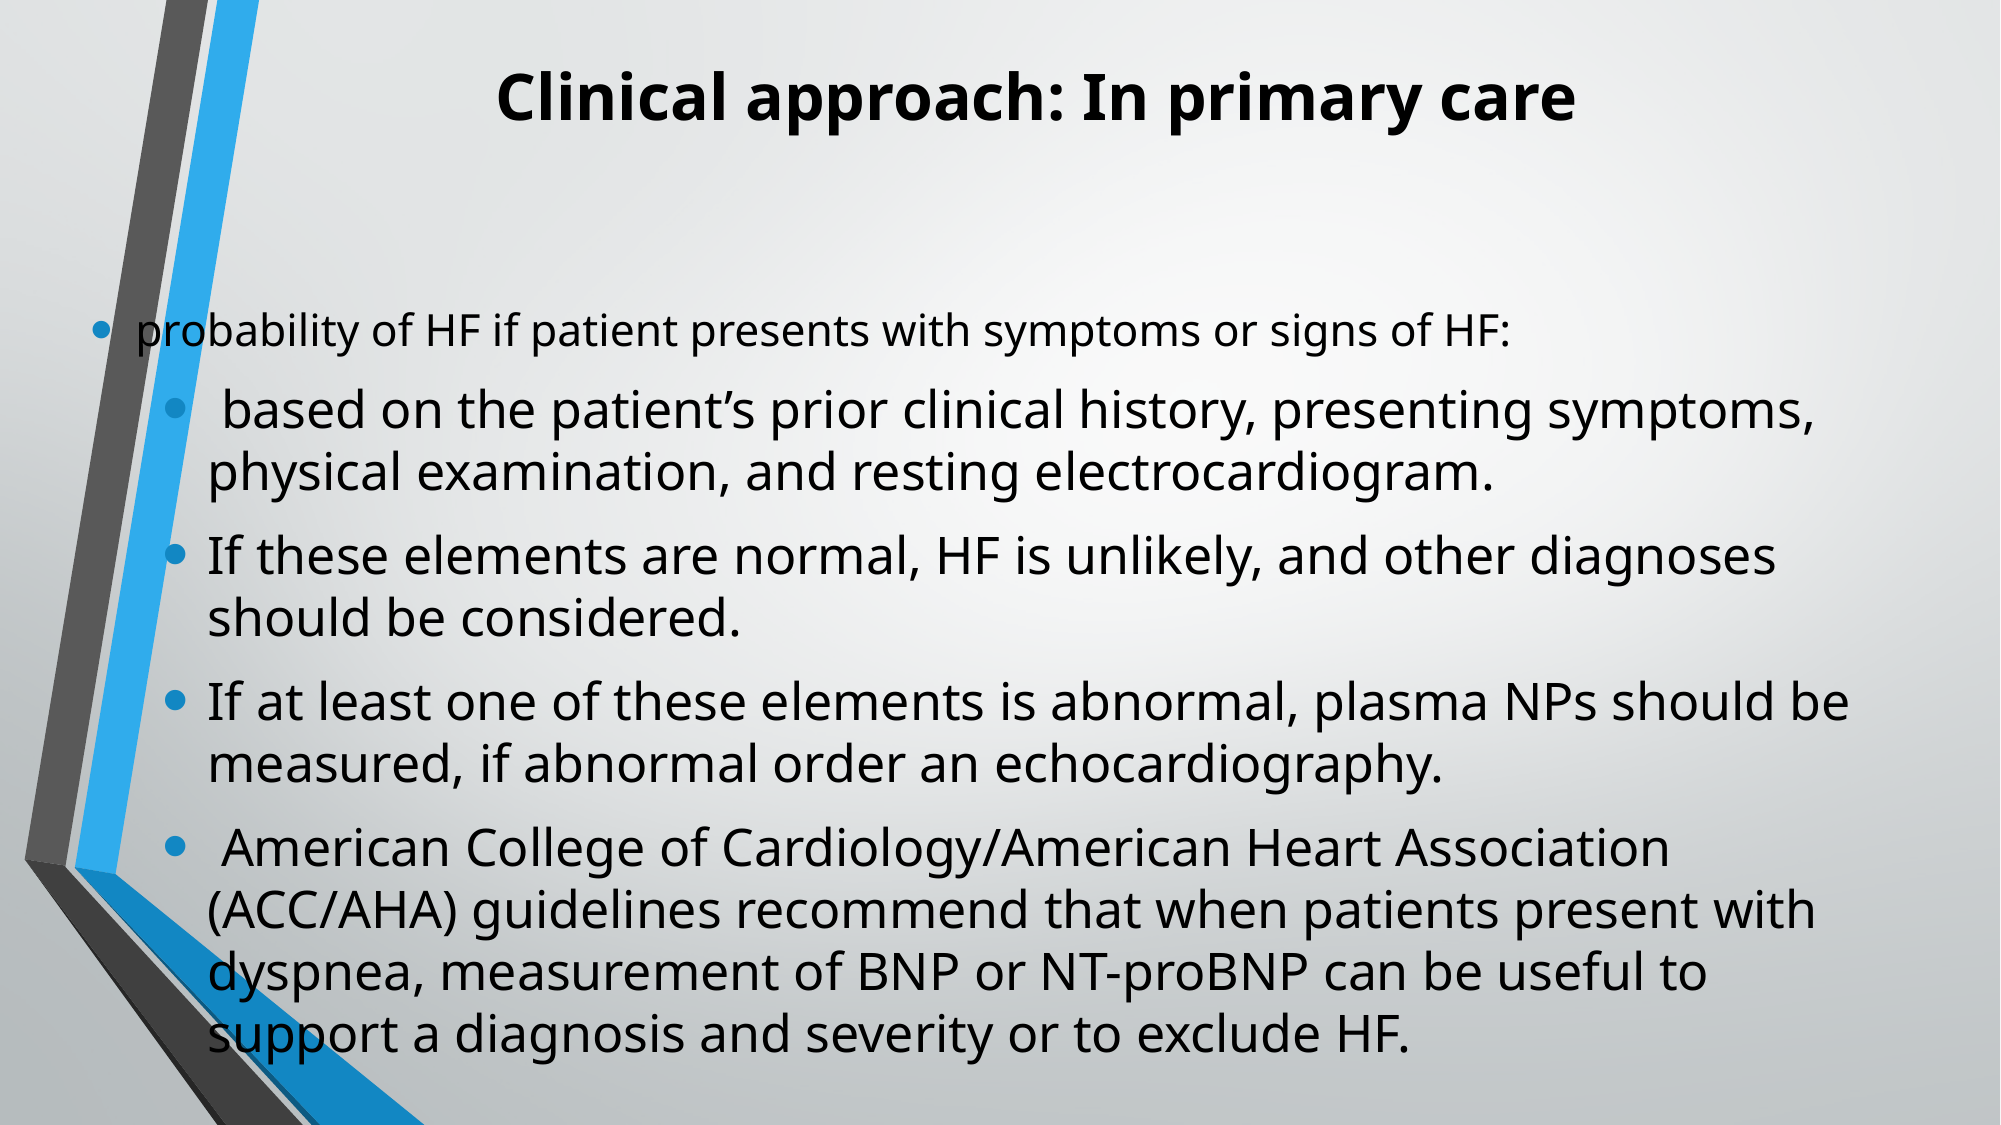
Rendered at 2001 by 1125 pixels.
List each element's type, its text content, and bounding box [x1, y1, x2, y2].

title Clinical approach: In primary care [225, 48, 1849, 218]
list probability of HF if patient presents with symptoms or signs of HF: based on the patient’s prior clinical history, presenting symptoms, physical examination, and resting electrocardiogram. If these elements are normal, HF is unlikely, and other diagnoses should be considered. If at least one of these elements is abnormal, plasma NPs should be measured, if abnormal order an echocardiography. American College of Cardiology/American Heart Association (ACC/AHA) guidelines recommend that when patients present with dyspnea, measurement of BNP or NT-proBNP can be useful to support a diagnosis and severity or to exclude HF. [75, 288, 1906, 1077]
